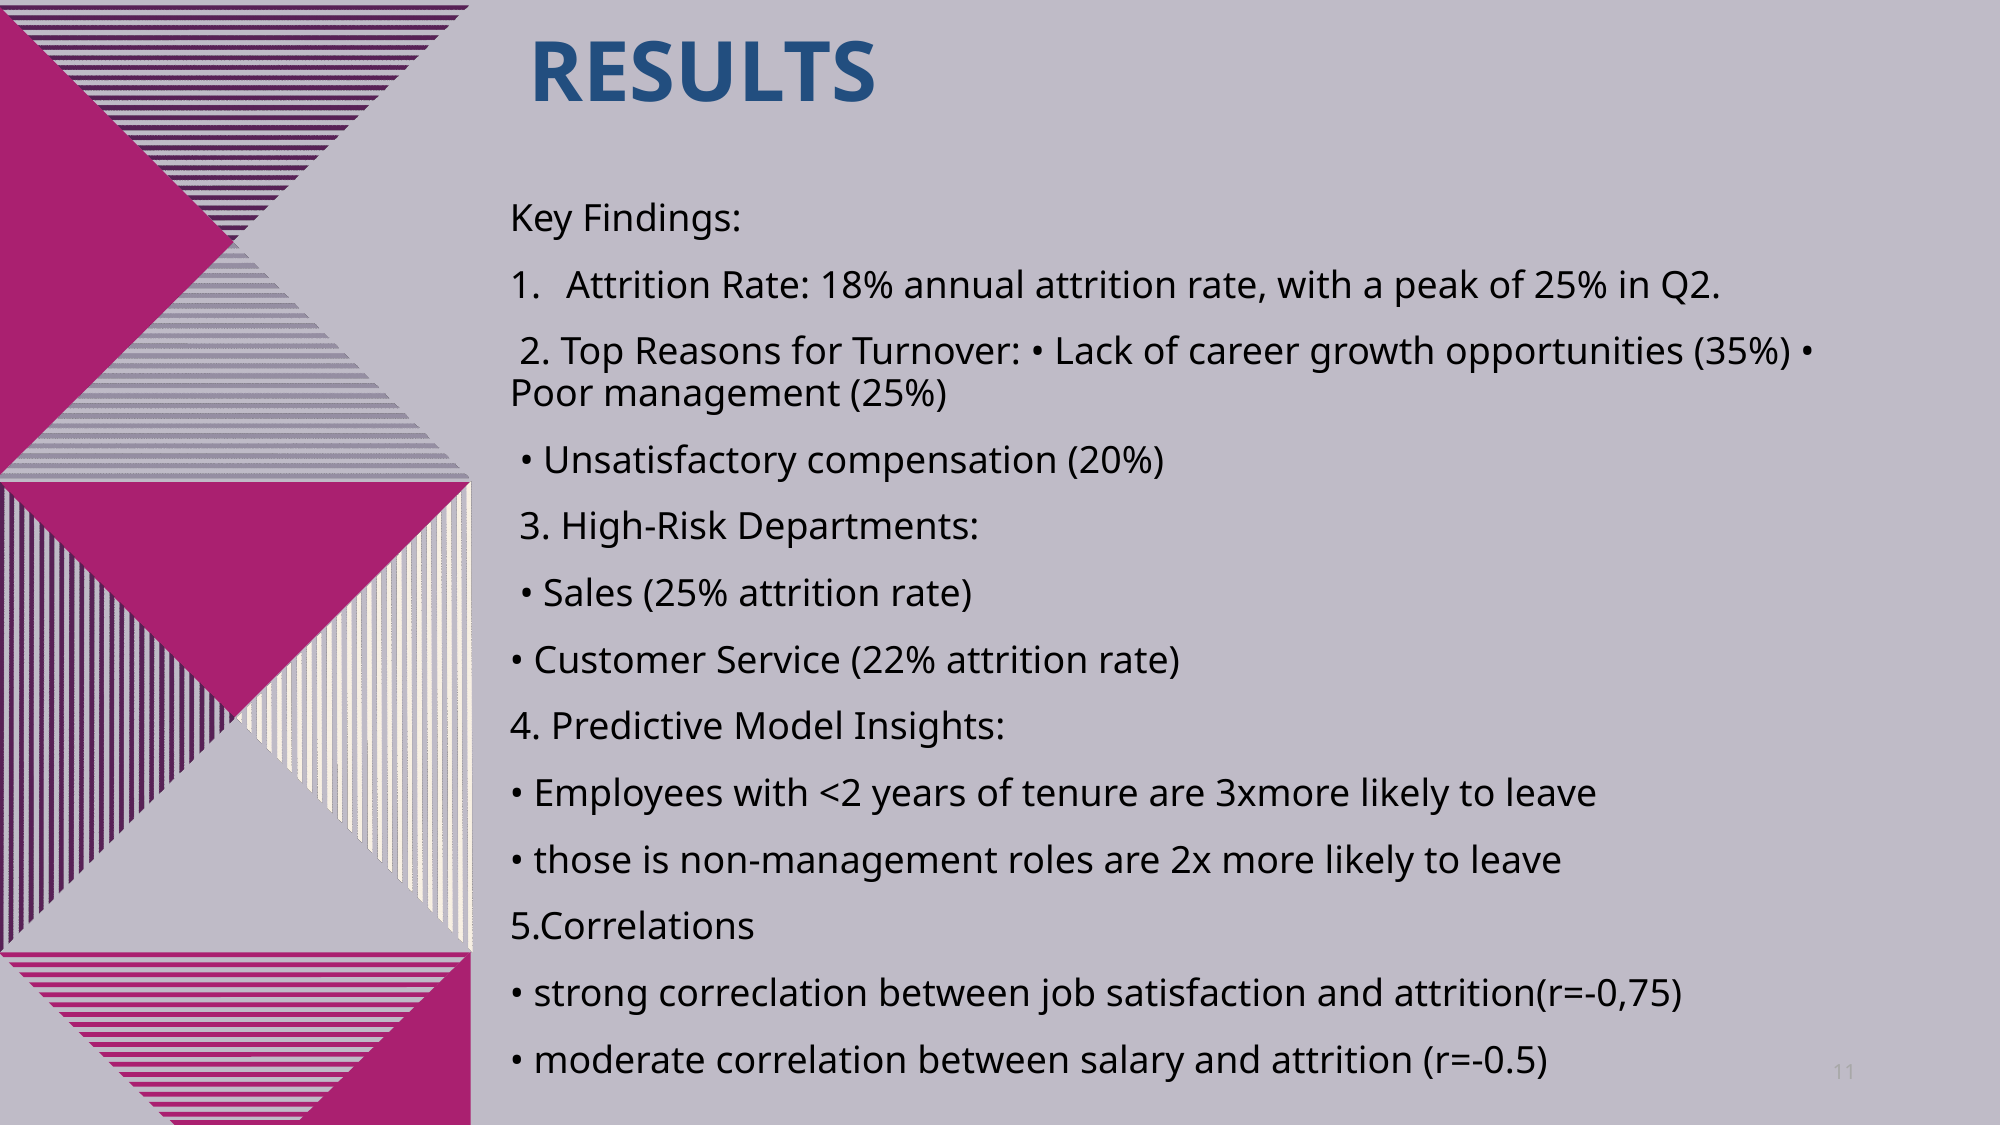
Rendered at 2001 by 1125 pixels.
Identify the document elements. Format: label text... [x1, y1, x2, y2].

slide_number 11 [1796, 1042, 1872, 1103]
title RESULTS [513, 22, 1808, 189]
picture [0, 483, 234, 951]
picture [0, 242, 469, 482]
picture [0, 0, 468, 241]
picture [236, 481, 494, 952]
list Key Findings: Attrition Rate: 18% annual attrition rate, with a peak of 25% in Q2. 2. Top Reasons for Turnover: • Lack of career growth opportunities (35%) • Poor management (25%) • Unsatisfactory compensation (20%) 3. High-Risk Departments: • Sales (25% attrition rate) • Customer Service (22% attrition rate) 4. Predictive Model Insights: • Employees with <2 years of tenure are 3xmore likely to leave • those is non-management roles are 2x more likely to leave 5.Correlations • strong correclation between job satisfaction and attrition(r=-0,75) • moderate correlation between salary and attrition (r=-0.5) [494, 189, 1854, 944]
